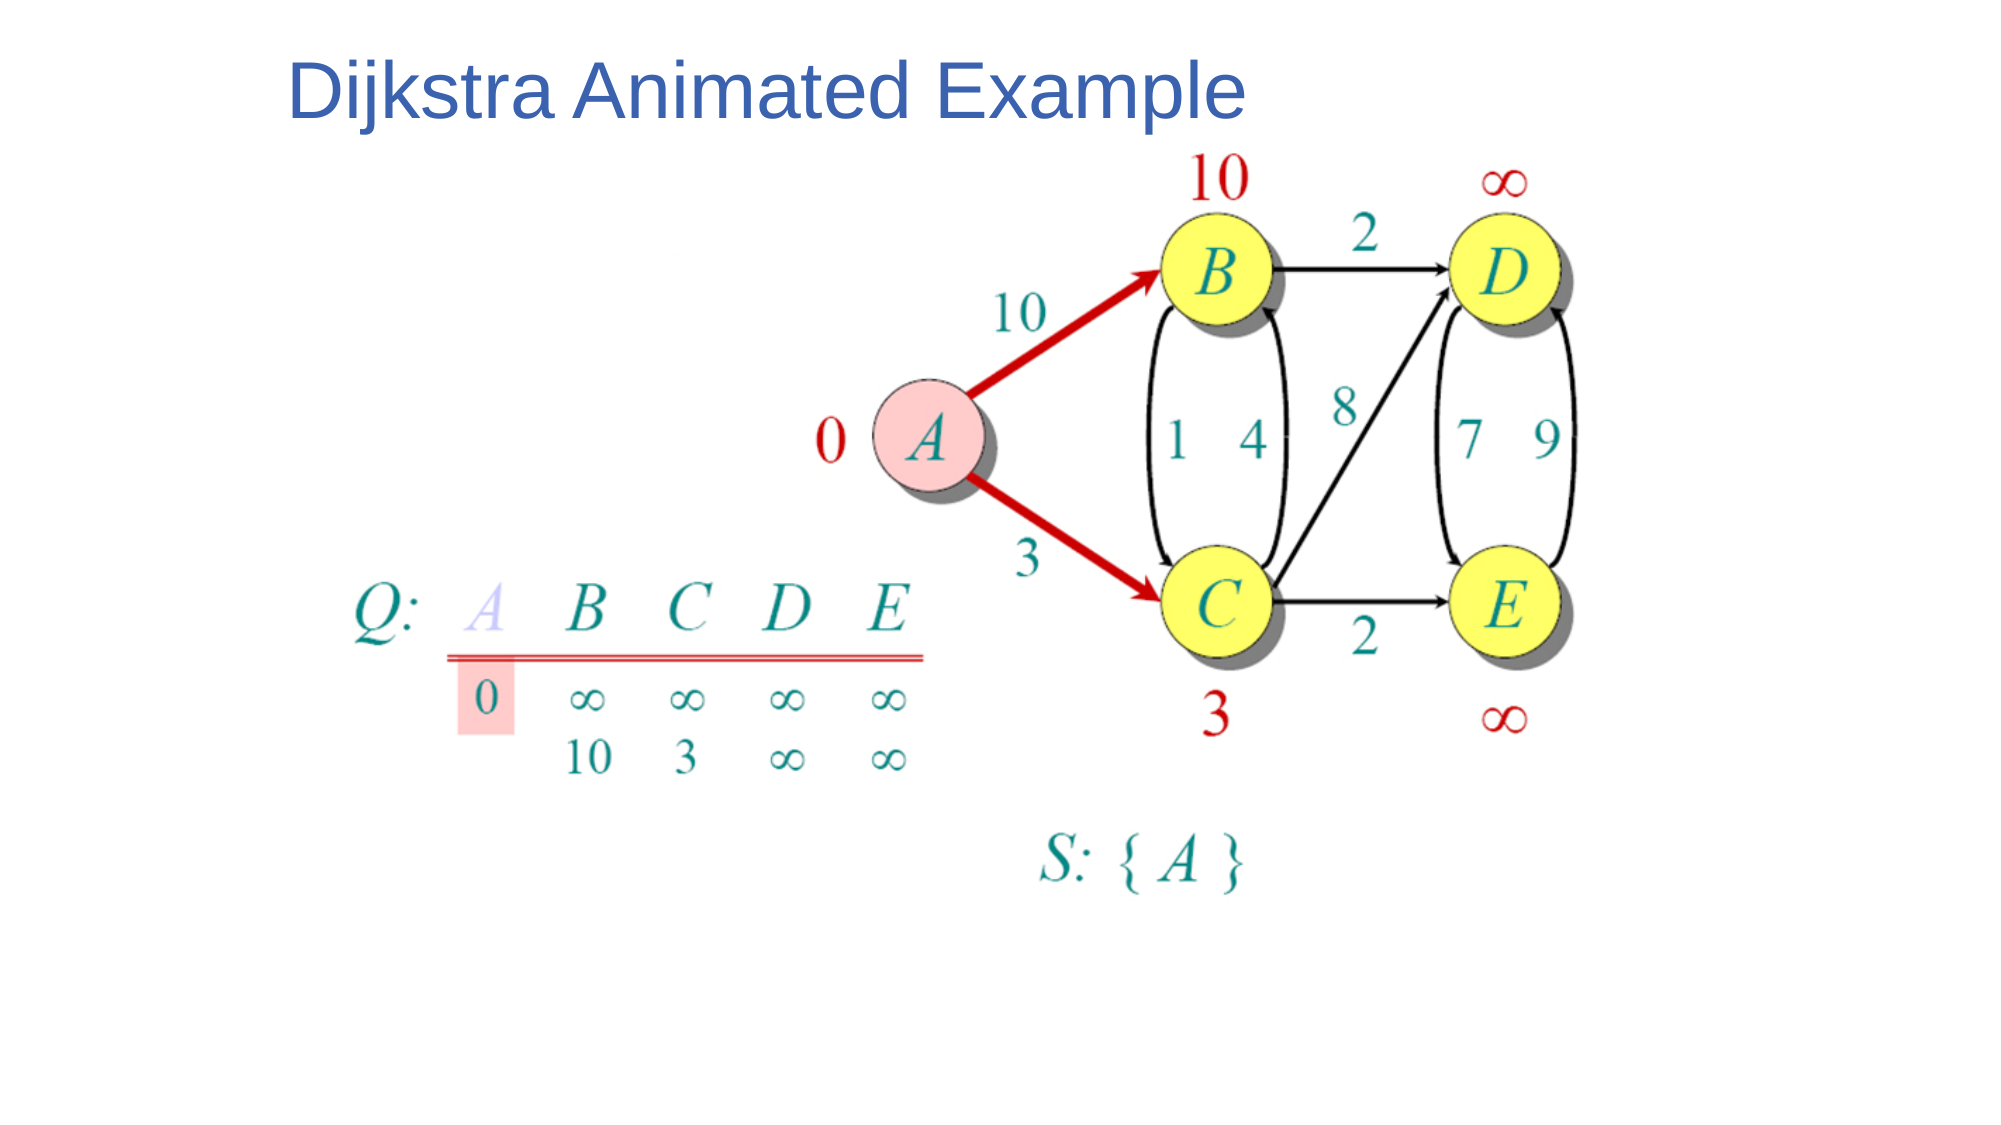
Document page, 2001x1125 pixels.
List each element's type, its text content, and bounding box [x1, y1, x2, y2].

title Dijkstra Animated Example [286, 45, 1714, 180]
picture [291, 148, 1645, 923]
